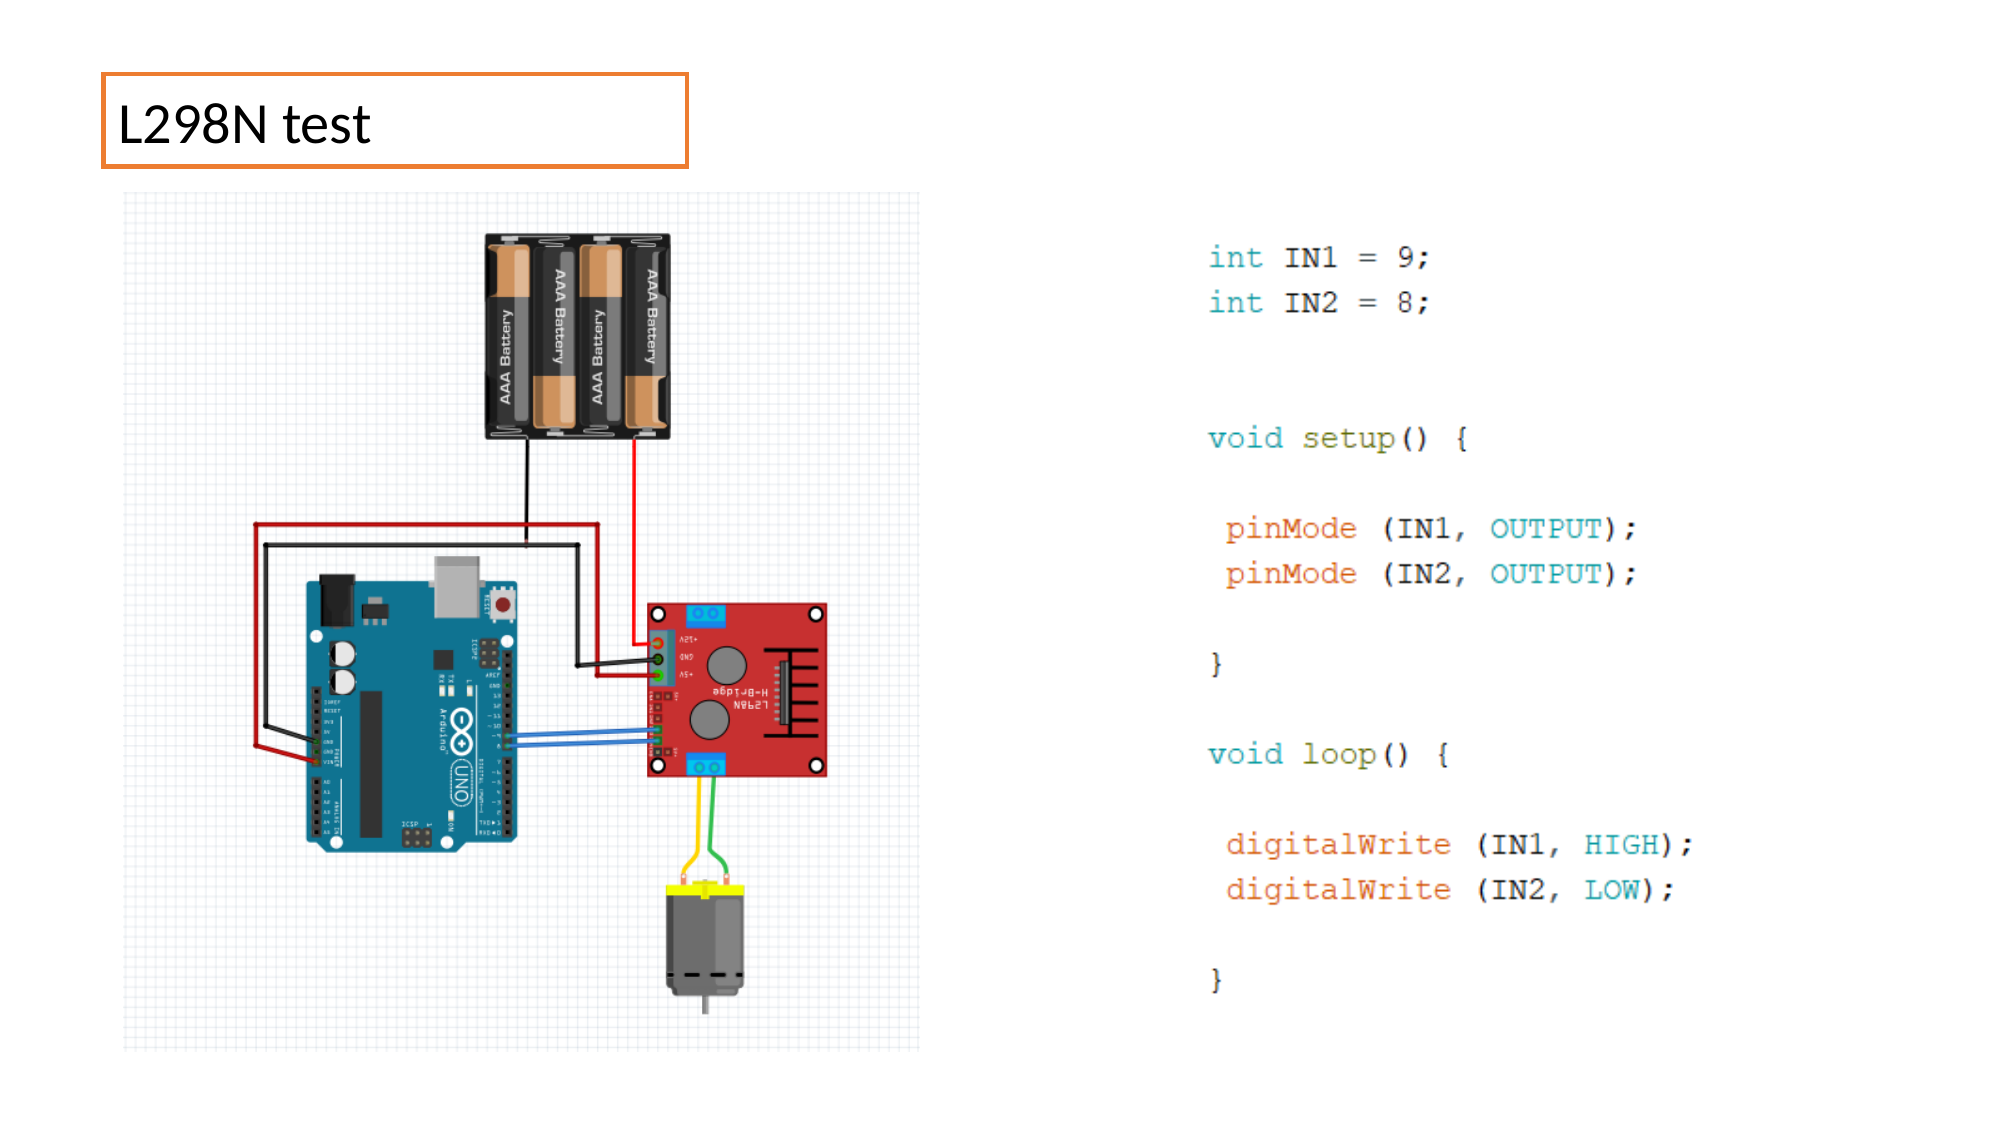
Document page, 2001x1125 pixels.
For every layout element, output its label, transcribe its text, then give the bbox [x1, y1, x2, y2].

text_box L298N test [103, 73, 687, 167]
picture [1193, 196, 1703, 1019]
picture [123, 192, 920, 1052]
